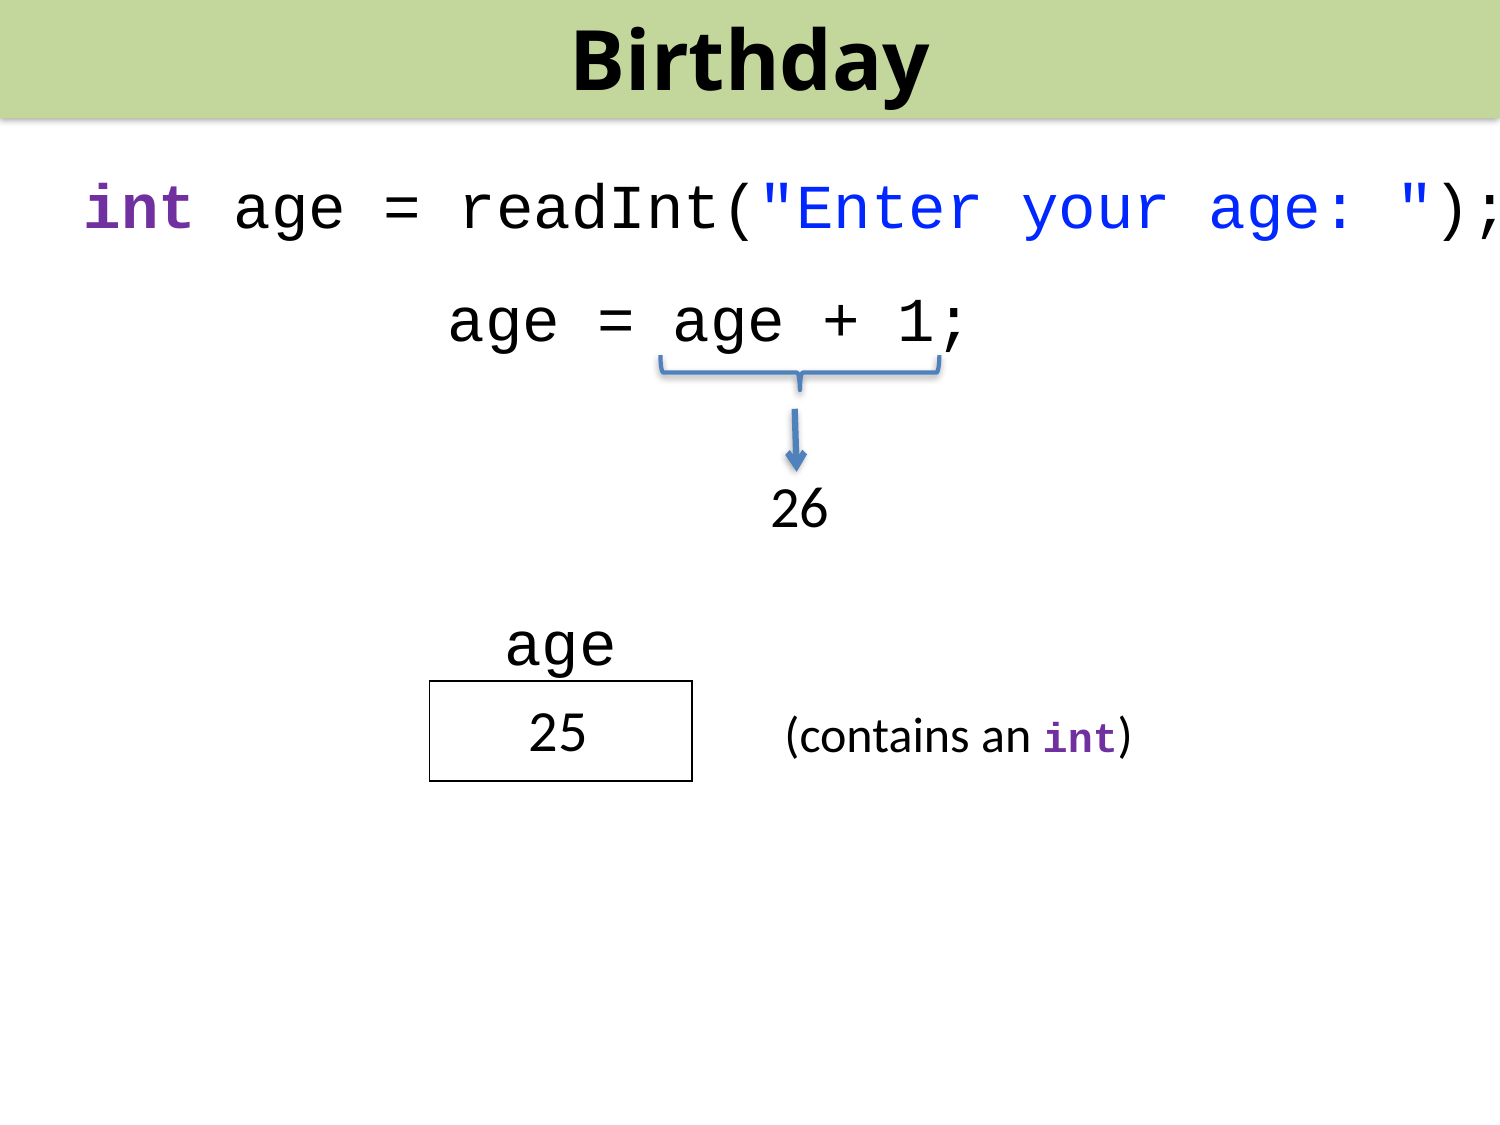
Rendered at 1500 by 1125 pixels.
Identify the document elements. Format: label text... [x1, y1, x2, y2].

text_box age = age + 1; [433, 271, 988, 362]
text_box 26 [648, 461, 952, 547]
text_box (contains an int) [769, 695, 1148, 770]
text_box [429, 681, 692, 782]
text_box 25 [429, 685, 687, 771]
text_box [658, 354, 942, 393]
text_box int age = readInt("Enter your age: "); [69, 159, 1500, 249]
text_box Birthday [0, 0, 1500, 122]
text_box age [489, 595, 632, 685]
